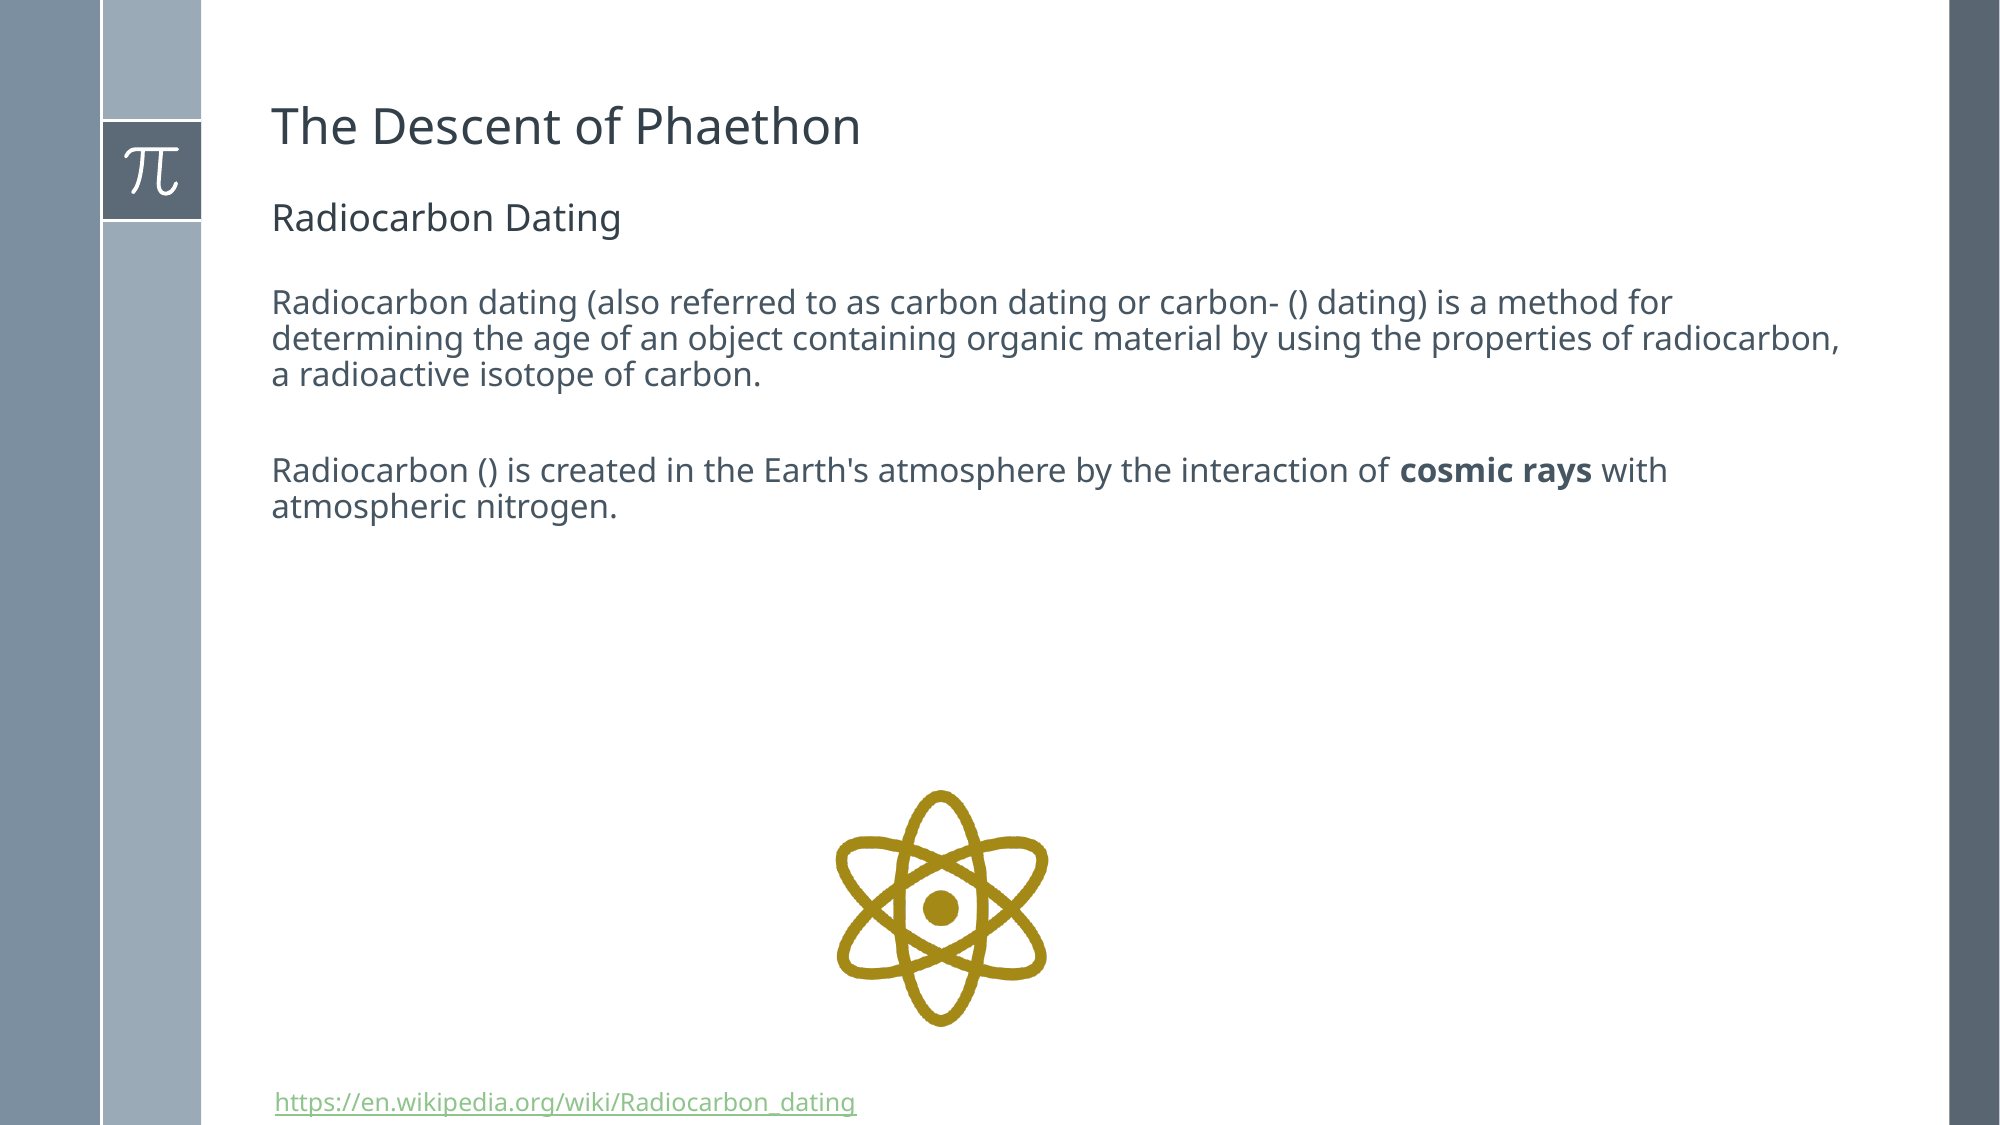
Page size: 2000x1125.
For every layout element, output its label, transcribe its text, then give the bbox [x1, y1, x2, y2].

text_box Radiocarbon Dating [256, 162, 1862, 247]
picture [799, 766, 1084, 1050]
text_box https://en.wikipedia.org/wiki/Radiocarbon_dating [259, 1079, 1862, 1125]
title The Descent of Phaethon [256, 96, 1862, 162]
